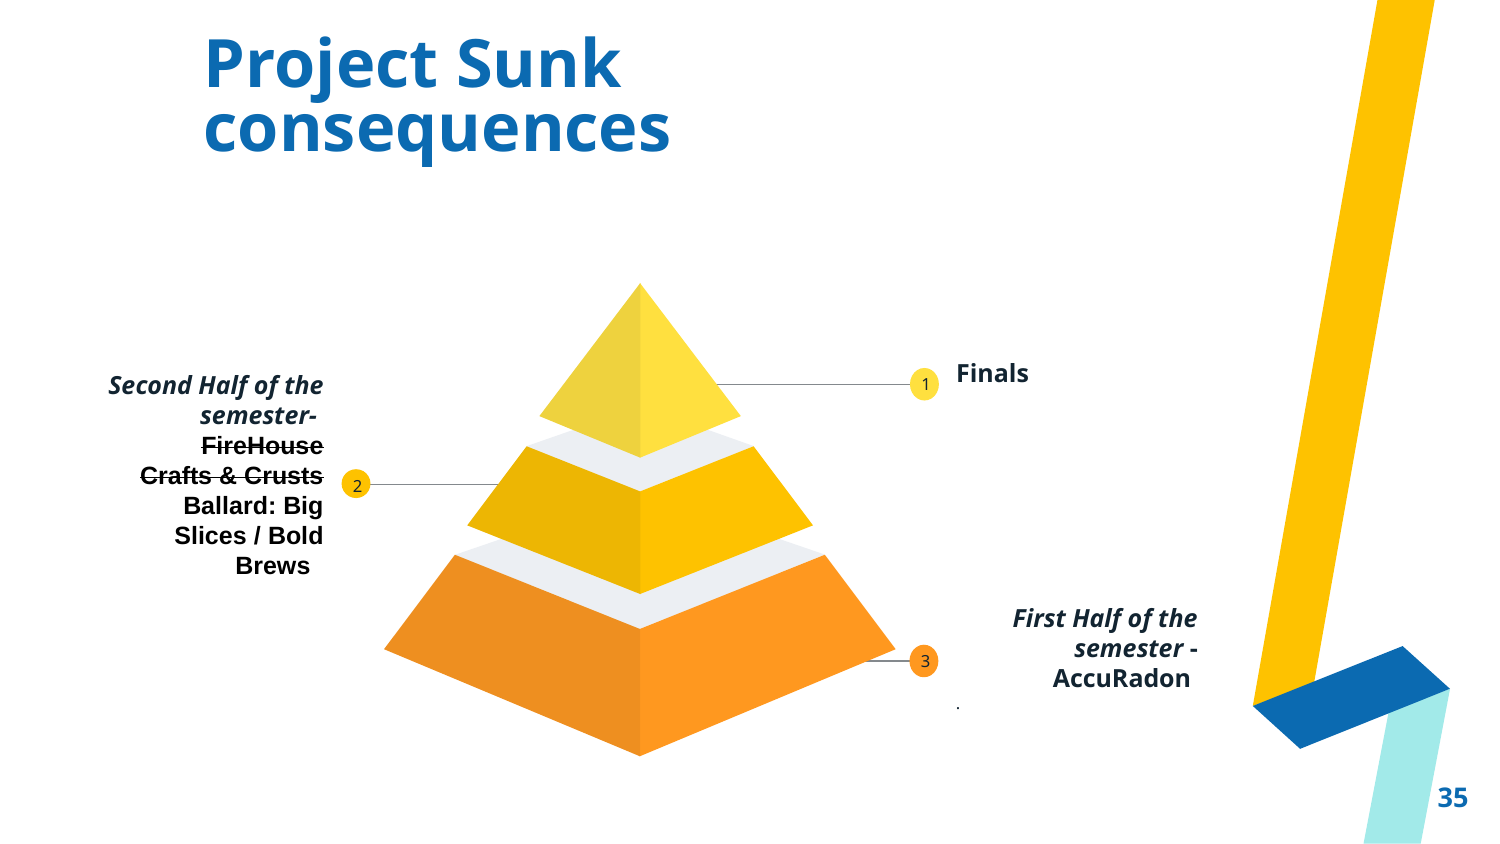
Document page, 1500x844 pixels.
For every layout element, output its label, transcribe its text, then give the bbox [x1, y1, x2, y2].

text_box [641, 282, 896, 757]
slide_number 35 [1378, 766, 1469, 832]
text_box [66, 383, 377, 586]
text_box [688, 268, 1214, 497]
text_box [383, 282, 641, 757]
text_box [852, 543, 1213, 772]
title Project Sunk consequences​ [203, 88, 1070, 165]
